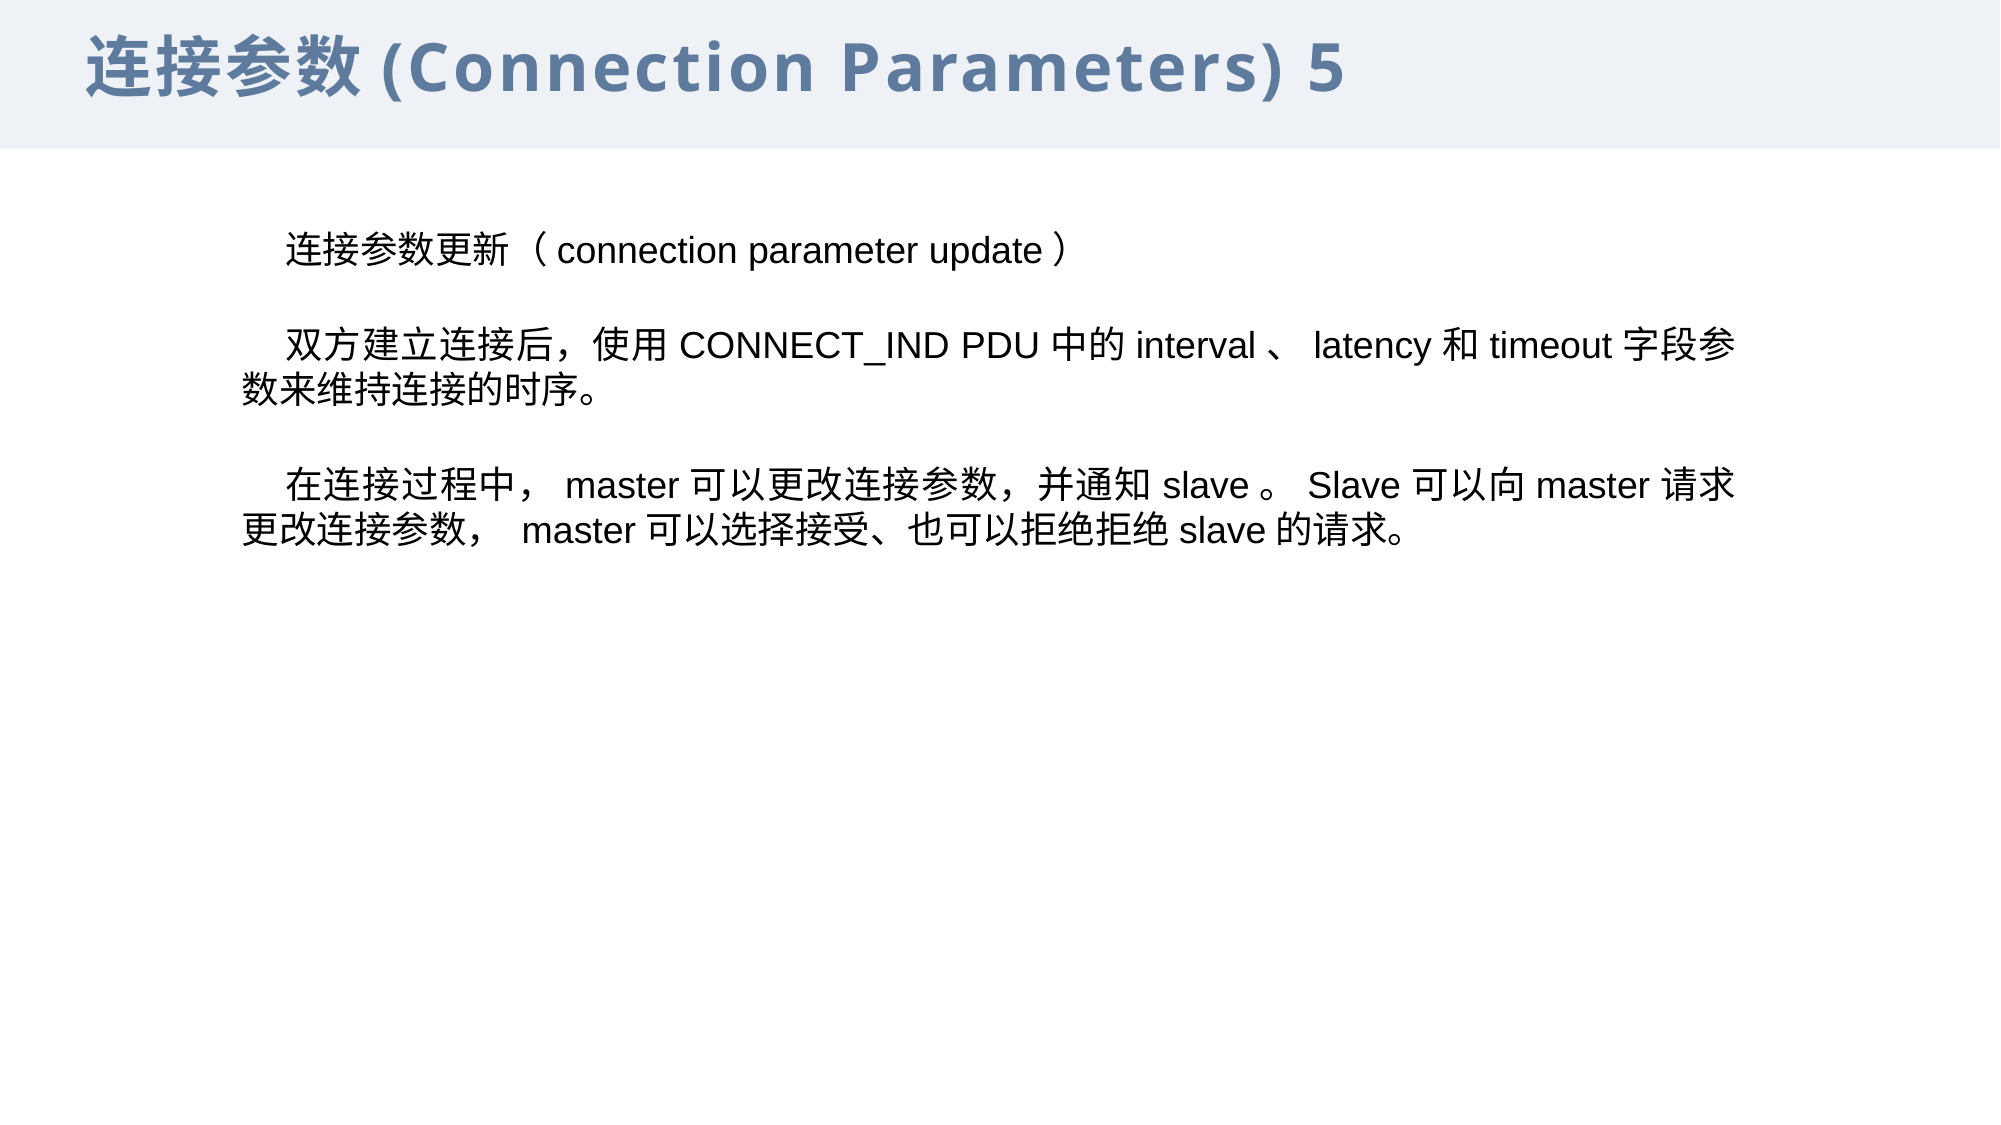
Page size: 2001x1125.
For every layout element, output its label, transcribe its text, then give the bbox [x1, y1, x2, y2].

text_box 连接参数更新（connection parameter update） 双方建立连接后，使用CONNECT_IND PDU中的interval、latency和timeout字段参数来维持连接的时序。 在连接过程中，master可以更改连接参数，并通知slave。Slave可以向master请求更改连接参数， master可以选择接受、也可以拒绝拒绝slave的请求。 [226, 219, 1752, 559]
text_box [0, 0, 2000, 149]
text_box 连接参数(Connection Parameters) 5 [75, 14, 1925, 115]
